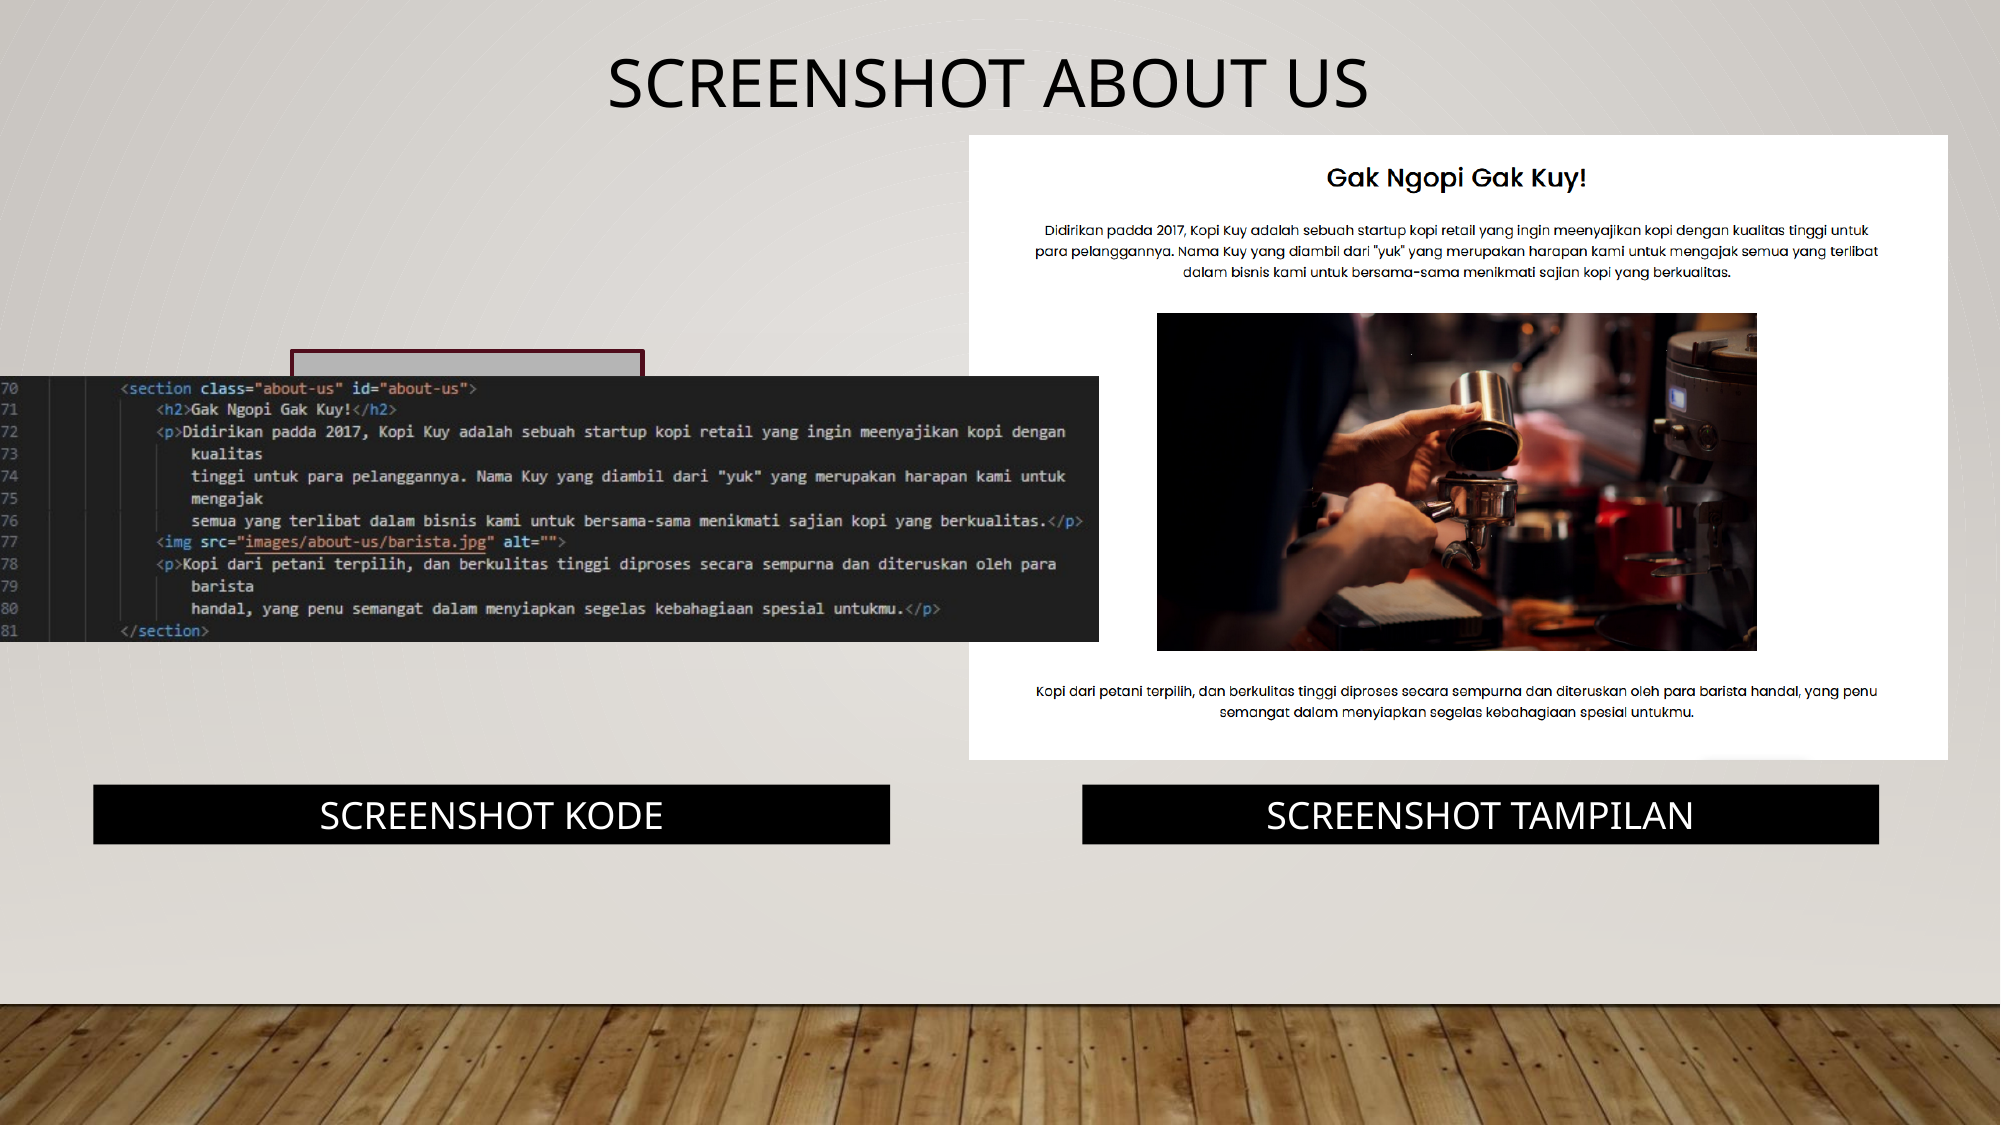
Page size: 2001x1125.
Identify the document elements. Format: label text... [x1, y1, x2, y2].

picture [0, 1004, 2000, 1125]
picture [0, 135, 1948, 760]
text_box SCREENSHOT KODE [93, 784, 891, 845]
title SCREENSHOT ABOUT US [0, 42, 2000, 136]
text_box SCREENSHOT TAMPILAN [1082, 784, 1880, 845]
text_box ISI DENGAN SCREENSHOT KODE [290, 349, 645, 374]
